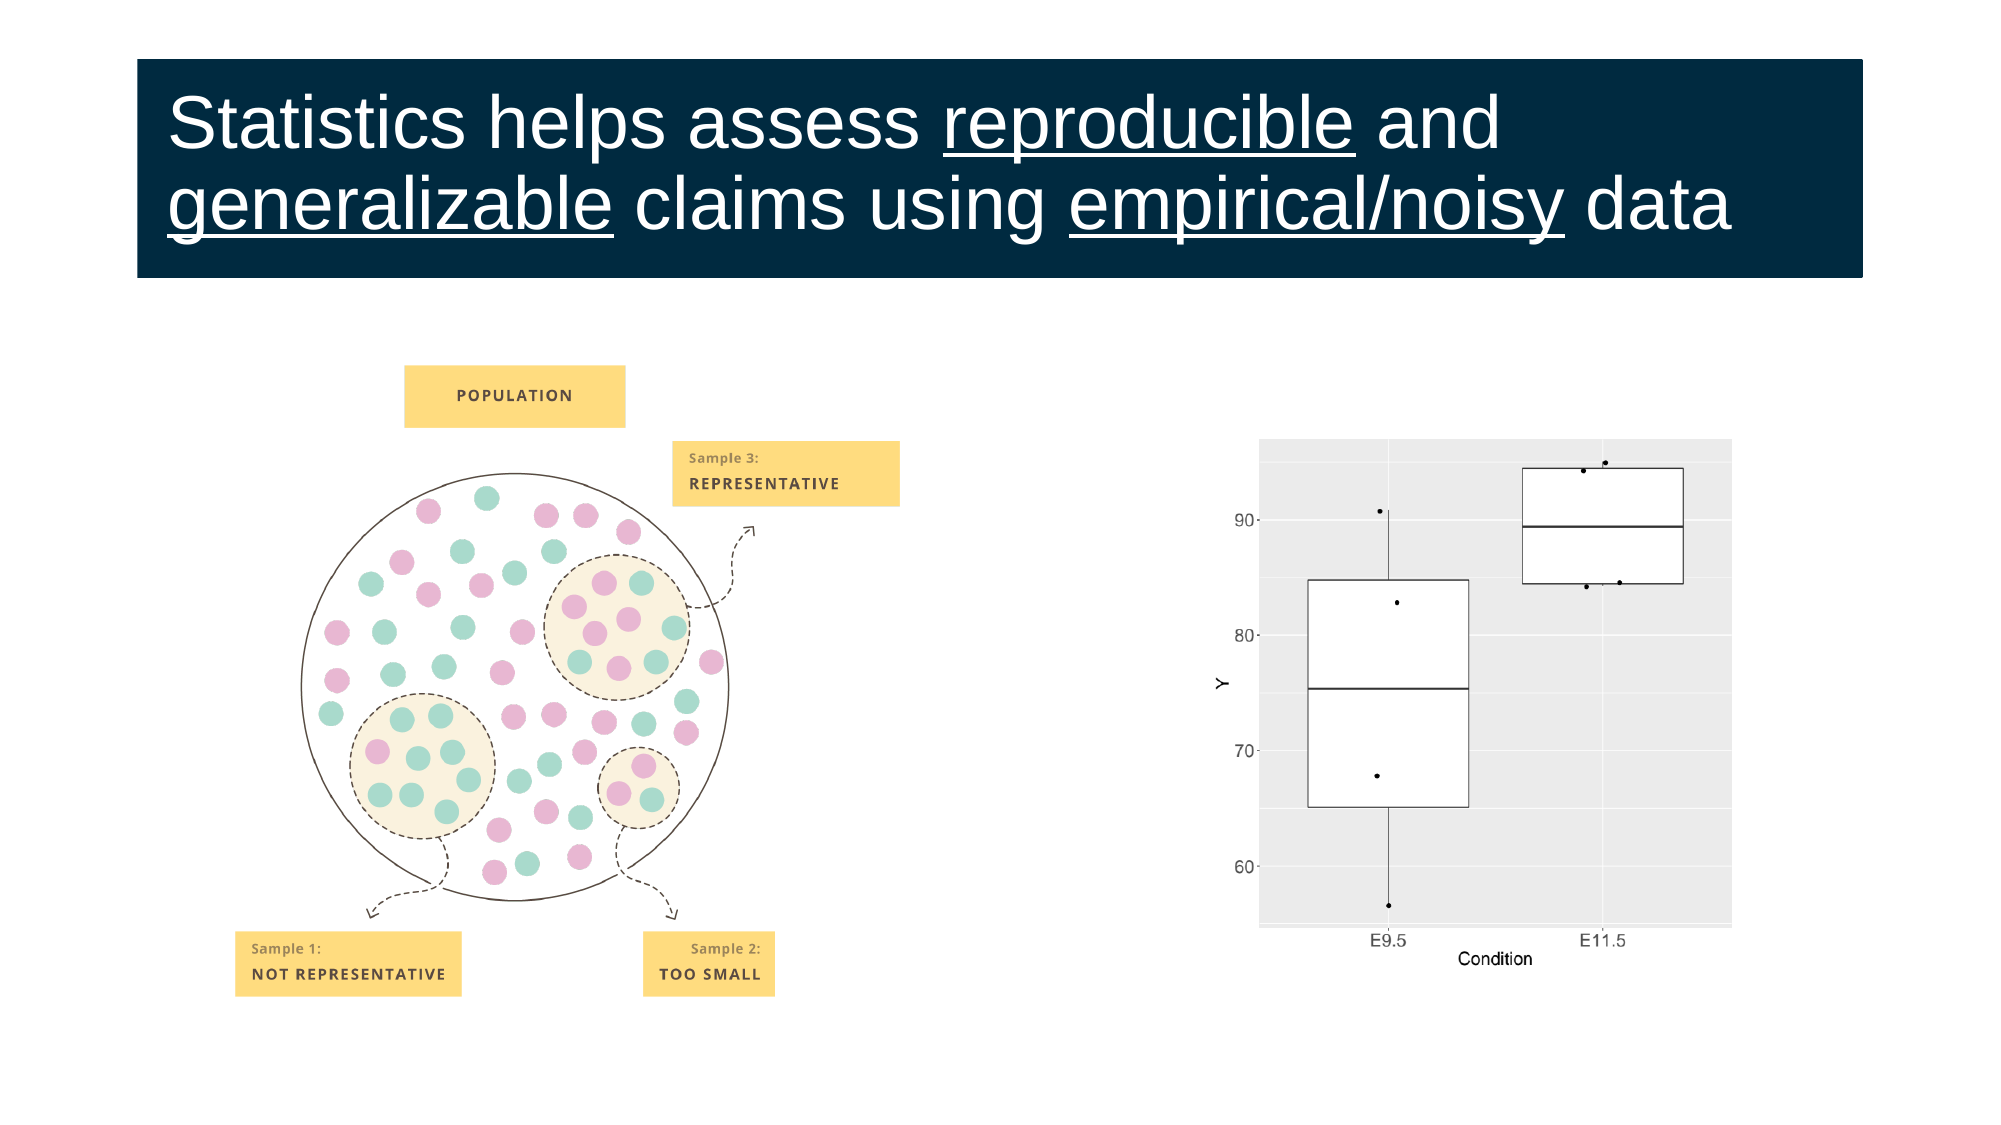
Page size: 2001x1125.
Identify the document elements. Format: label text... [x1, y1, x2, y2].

picture [999, 433, 1946, 969]
title Statistics helps assess reproducible and generalizable claims using empirical/noisy data [137, 59, 1863, 278]
picture [115, 296, 914, 1106]
